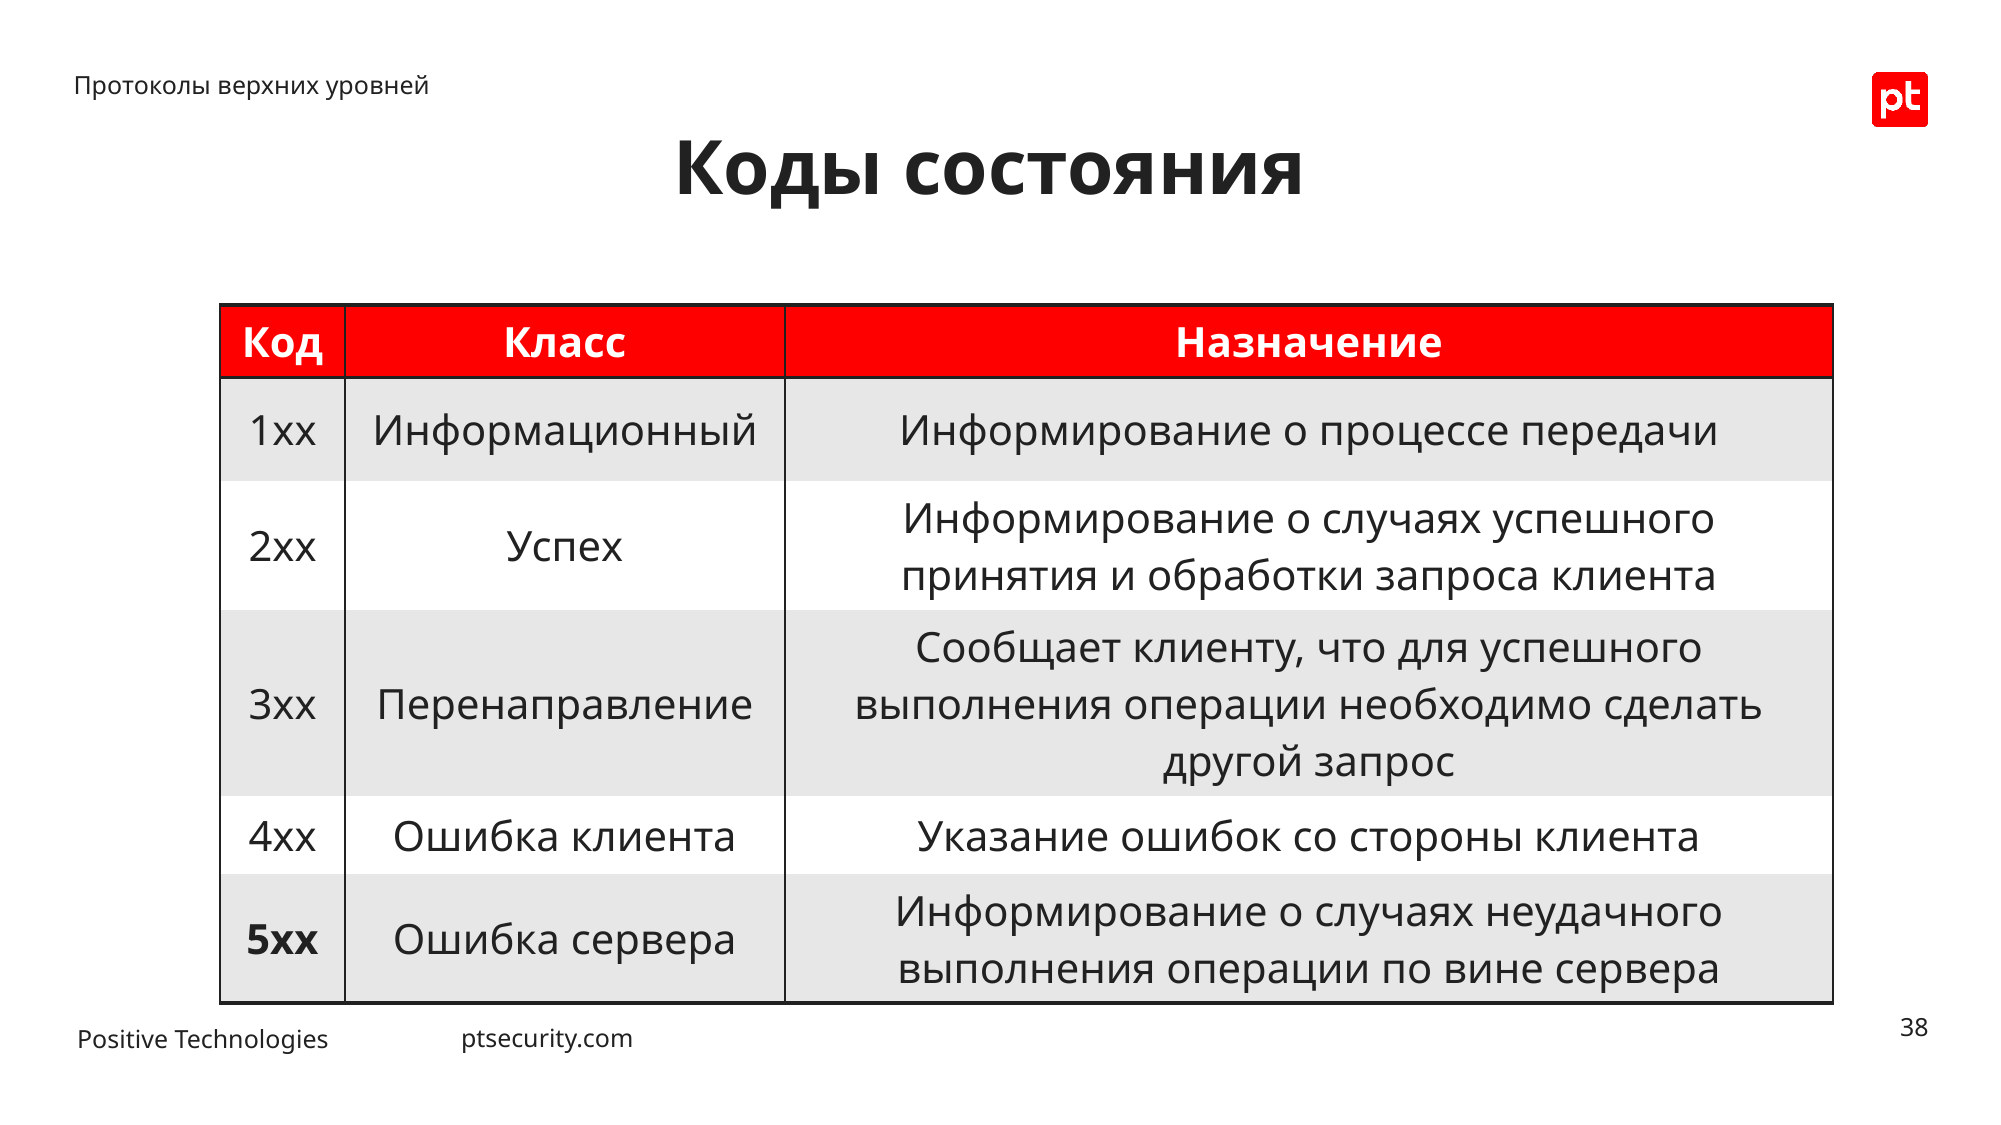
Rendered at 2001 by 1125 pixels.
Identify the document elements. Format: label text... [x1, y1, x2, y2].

table_header Класс [346, 307, 784, 376]
table_cell Информирование о случаях неудачного выполнения операции по вине сервера [786, 874, 1832, 1001]
table_cell Информирование о случаях успешного принятия и обработки запроса клиента [786, 481, 1832, 610]
table_header Назначение [786, 307, 1832, 376]
table_cell Ошибка сервера [346, 874, 784, 1001]
table_cell Указание ошибок со стороны клиента [786, 796, 1832, 874]
table_cell 1хх [221, 379, 344, 481]
table_cell Ошибка клиента [346, 796, 784, 874]
table_cell Информационный [346, 379, 784, 481]
table_cell Перенаправление [346, 610, 784, 796]
table_cell Успех [346, 481, 784, 610]
table_cell 5хх [221, 874, 344, 1001]
table_cell 3хх [221, 610, 344, 796]
table_cell 4хх [221, 796, 344, 874]
slide_number 38 [1608, 998, 1944, 1059]
table_cell Сообщает клиенту, что для успешного выполнения операции необходимо сделать другой запрос [786, 610, 1832, 796]
table_cell 2хх [221, 481, 344, 610]
table_cell Информирование о процессе передачи [786, 379, 1832, 481]
picture [1872, 72, 1928, 127]
table_header Код [221, 307, 344, 376]
list Протоколы верхних уровней [58, 54, 1609, 115]
title Коды состояния [658, 119, 1326, 300]
